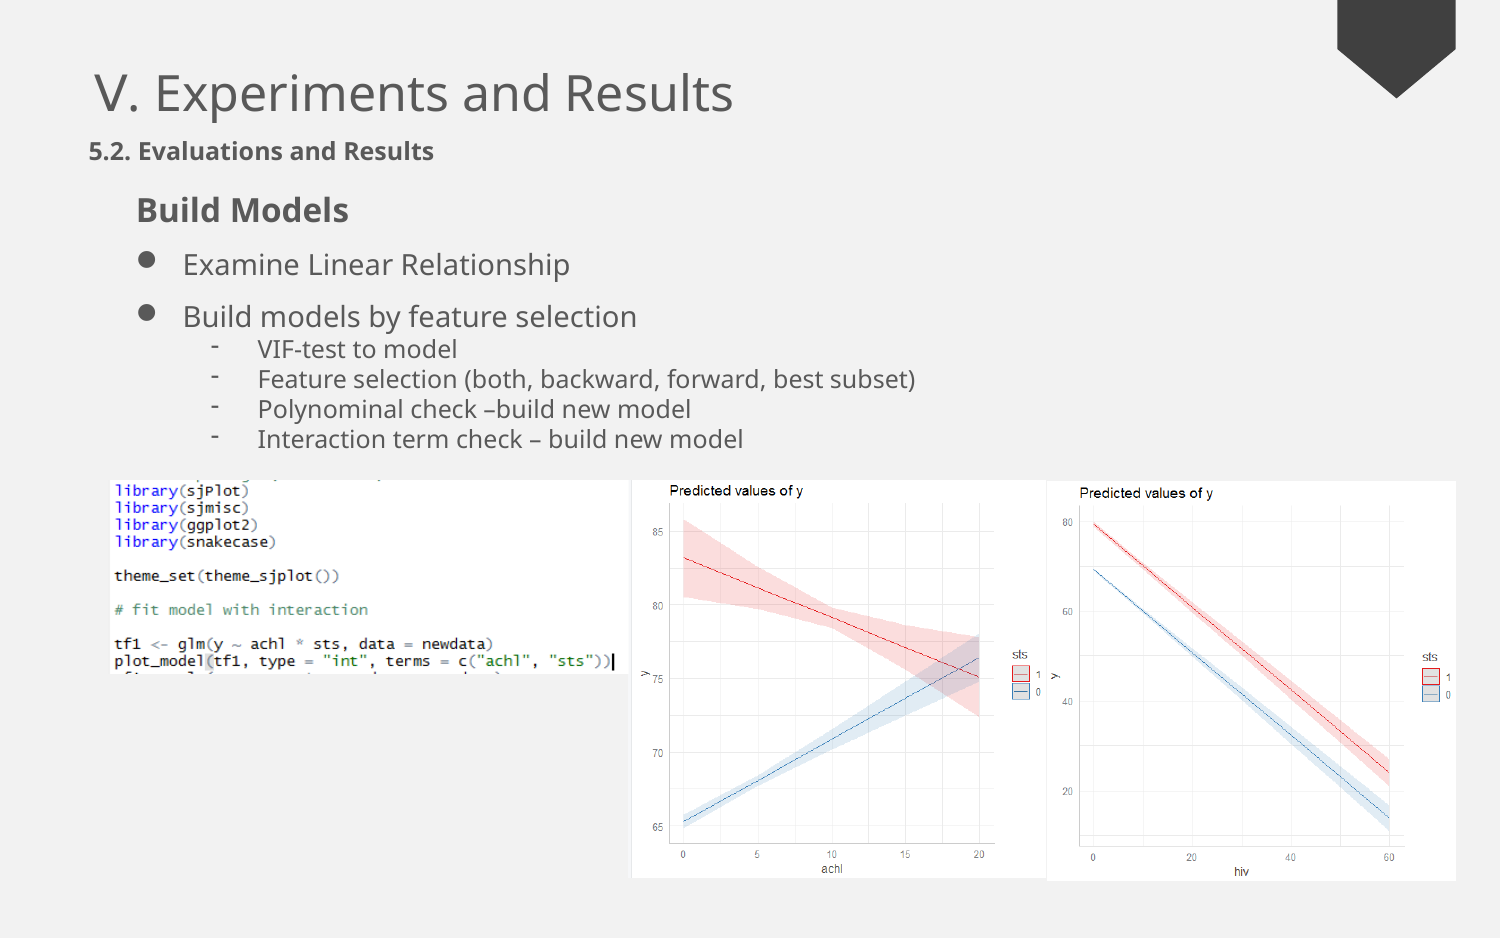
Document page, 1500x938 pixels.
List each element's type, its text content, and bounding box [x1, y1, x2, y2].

text_box [1335, 0, 1458, 101]
text_box Ⅴ. Experiments and Results [78, 53, 750, 129]
picture [1047, 481, 1456, 881]
text_box Build Models Examine Linear Relationship Build models by feature selection VIF-test to model Feature selection (both, backward, forward, best subset) Polynominal check –build new model Interaction term check – build new model [121, 161, 1275, 461]
picture [108, 480, 1046, 878]
text_box 5.2. Evaluations and Results [73, 128, 450, 173]
